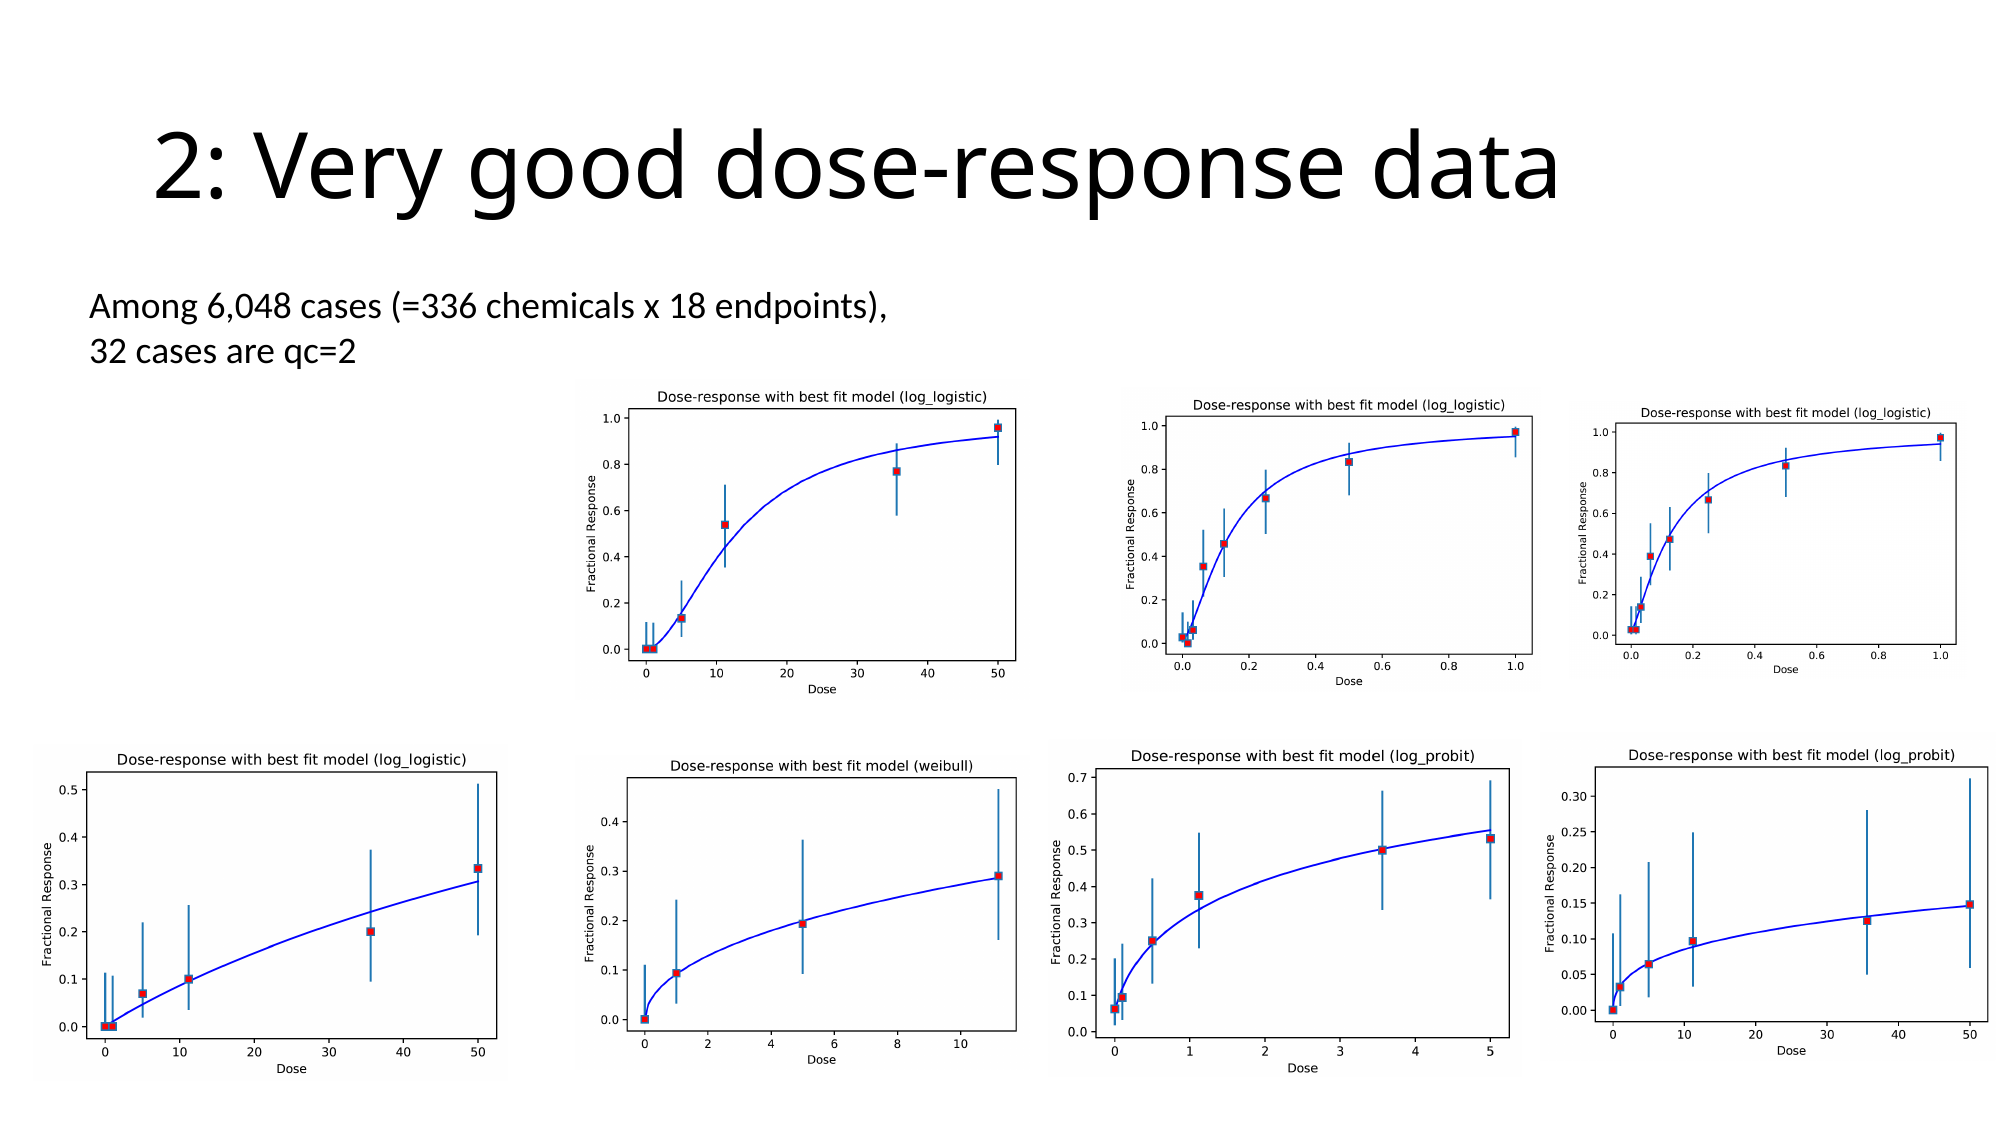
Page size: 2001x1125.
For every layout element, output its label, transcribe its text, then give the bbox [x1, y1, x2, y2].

title 2: Very good dose-response data [137, 59, 1863, 278]
picture [1569, 401, 1967, 679]
picture [1540, 732, 1996, 1061]
picture [1121, 387, 1541, 692]
picture [575, 755, 1030, 1070]
picture [33, 744, 508, 1081]
picture [1048, 739, 1522, 1077]
picture [575, 379, 1030, 700]
text_box Among 6,048 cases (=336 chemicals x 18 endpoints), 32 cases are qc=2 [74, 273, 1024, 379]
